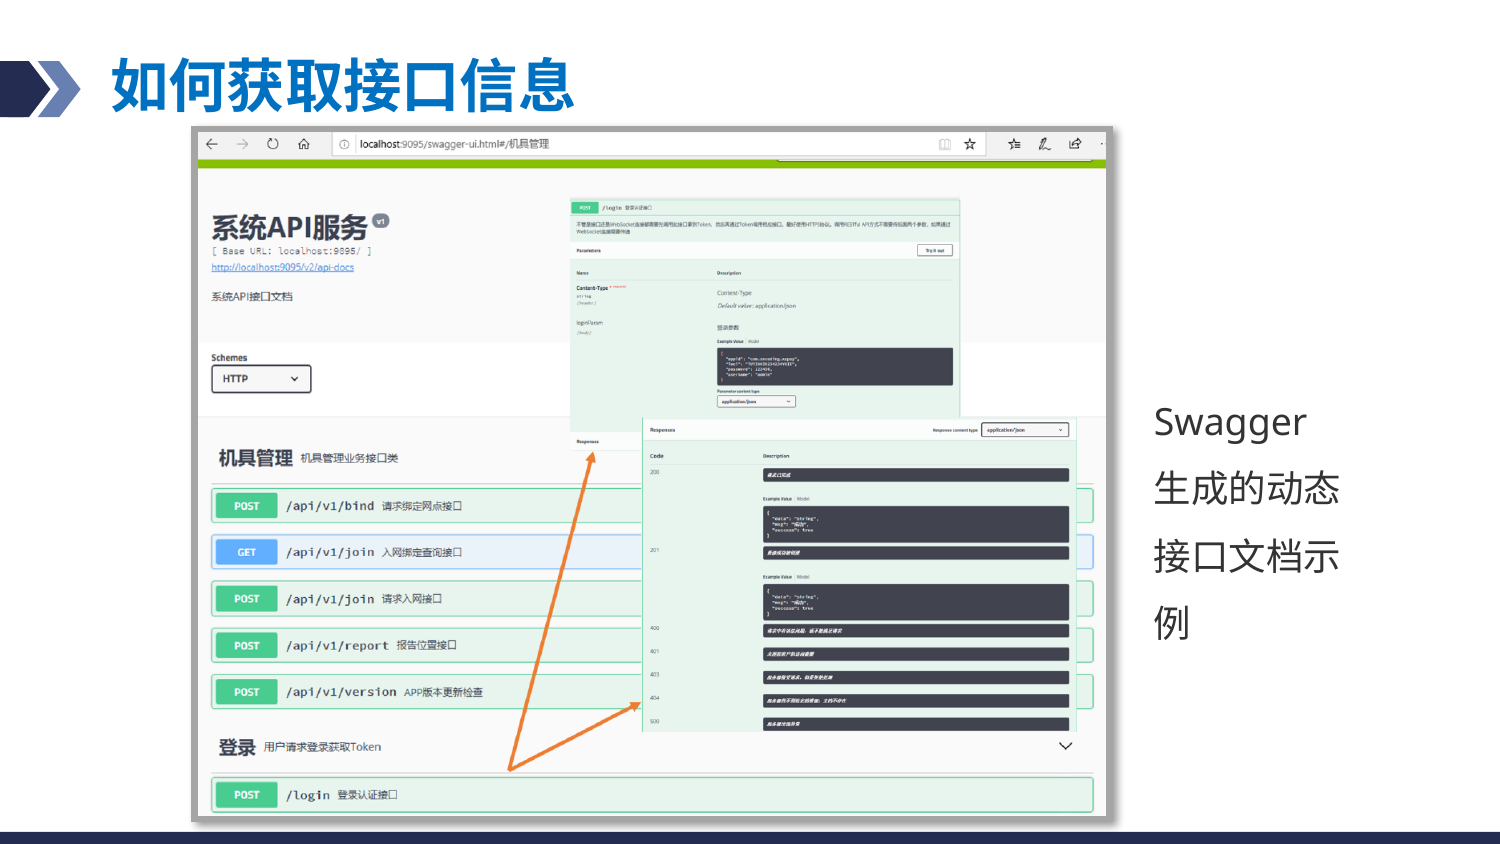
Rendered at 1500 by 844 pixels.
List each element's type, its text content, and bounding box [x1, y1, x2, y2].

title 如何获取接口信息 [95, 46, 1303, 132]
picture [197, 131, 1107, 816]
text_box Swagger 生成的动态接口文档示例 [1139, 367, 1377, 653]
